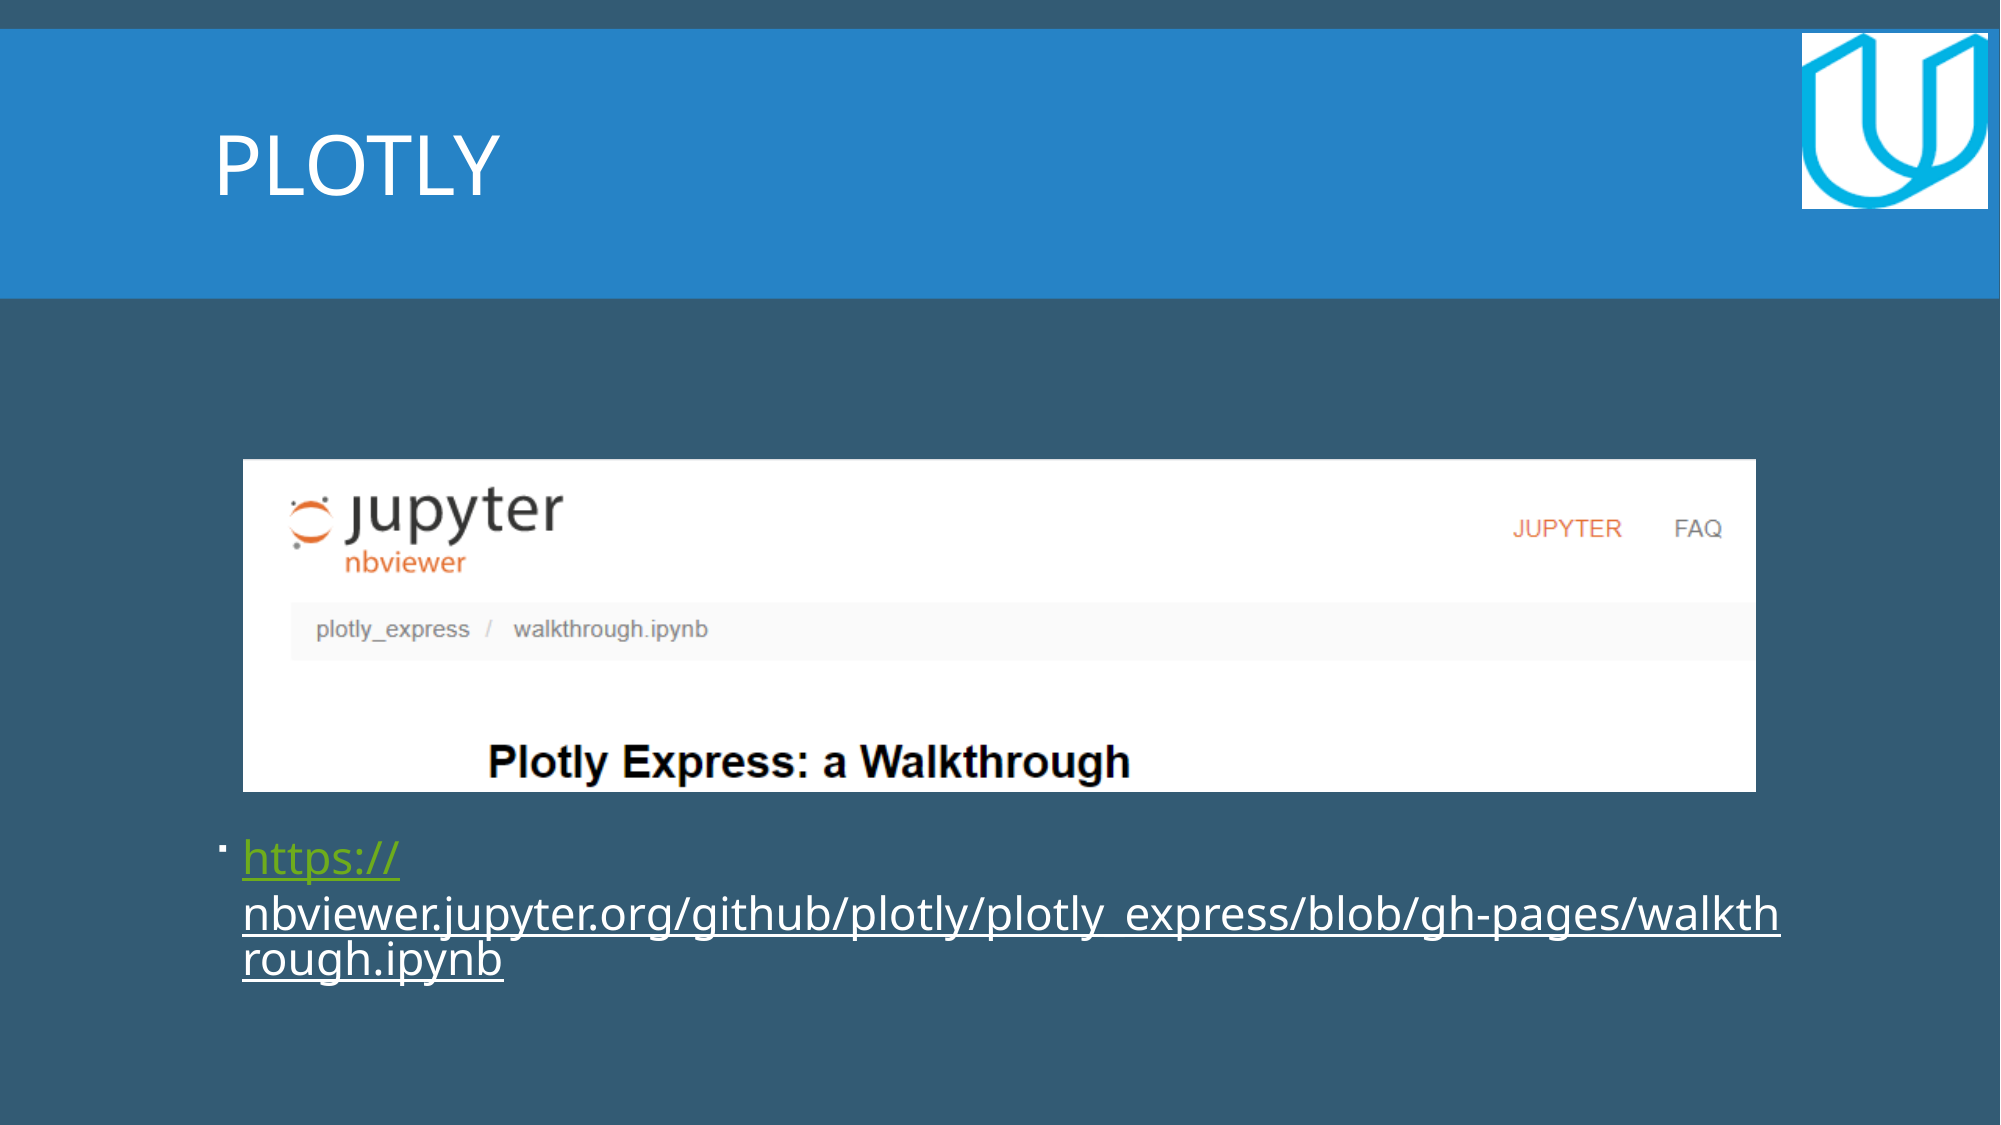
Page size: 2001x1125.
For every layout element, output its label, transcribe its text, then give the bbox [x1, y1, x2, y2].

text_box https://nbviewer.jupyter.org/github/plotly/plotly_express/blob/gh-pages/walkthrough.ipynb [197, 329, 1802, 1020]
picture [1932, 48, 1973, 166]
picture [1876, 124, 1988, 209]
picture [1802, 33, 1988, 167]
picture [243, 459, 1757, 793]
picture [1802, 149, 1866, 209]
text_box Plotly [197, 46, 1802, 294]
picture [1816, 47, 1911, 197]
